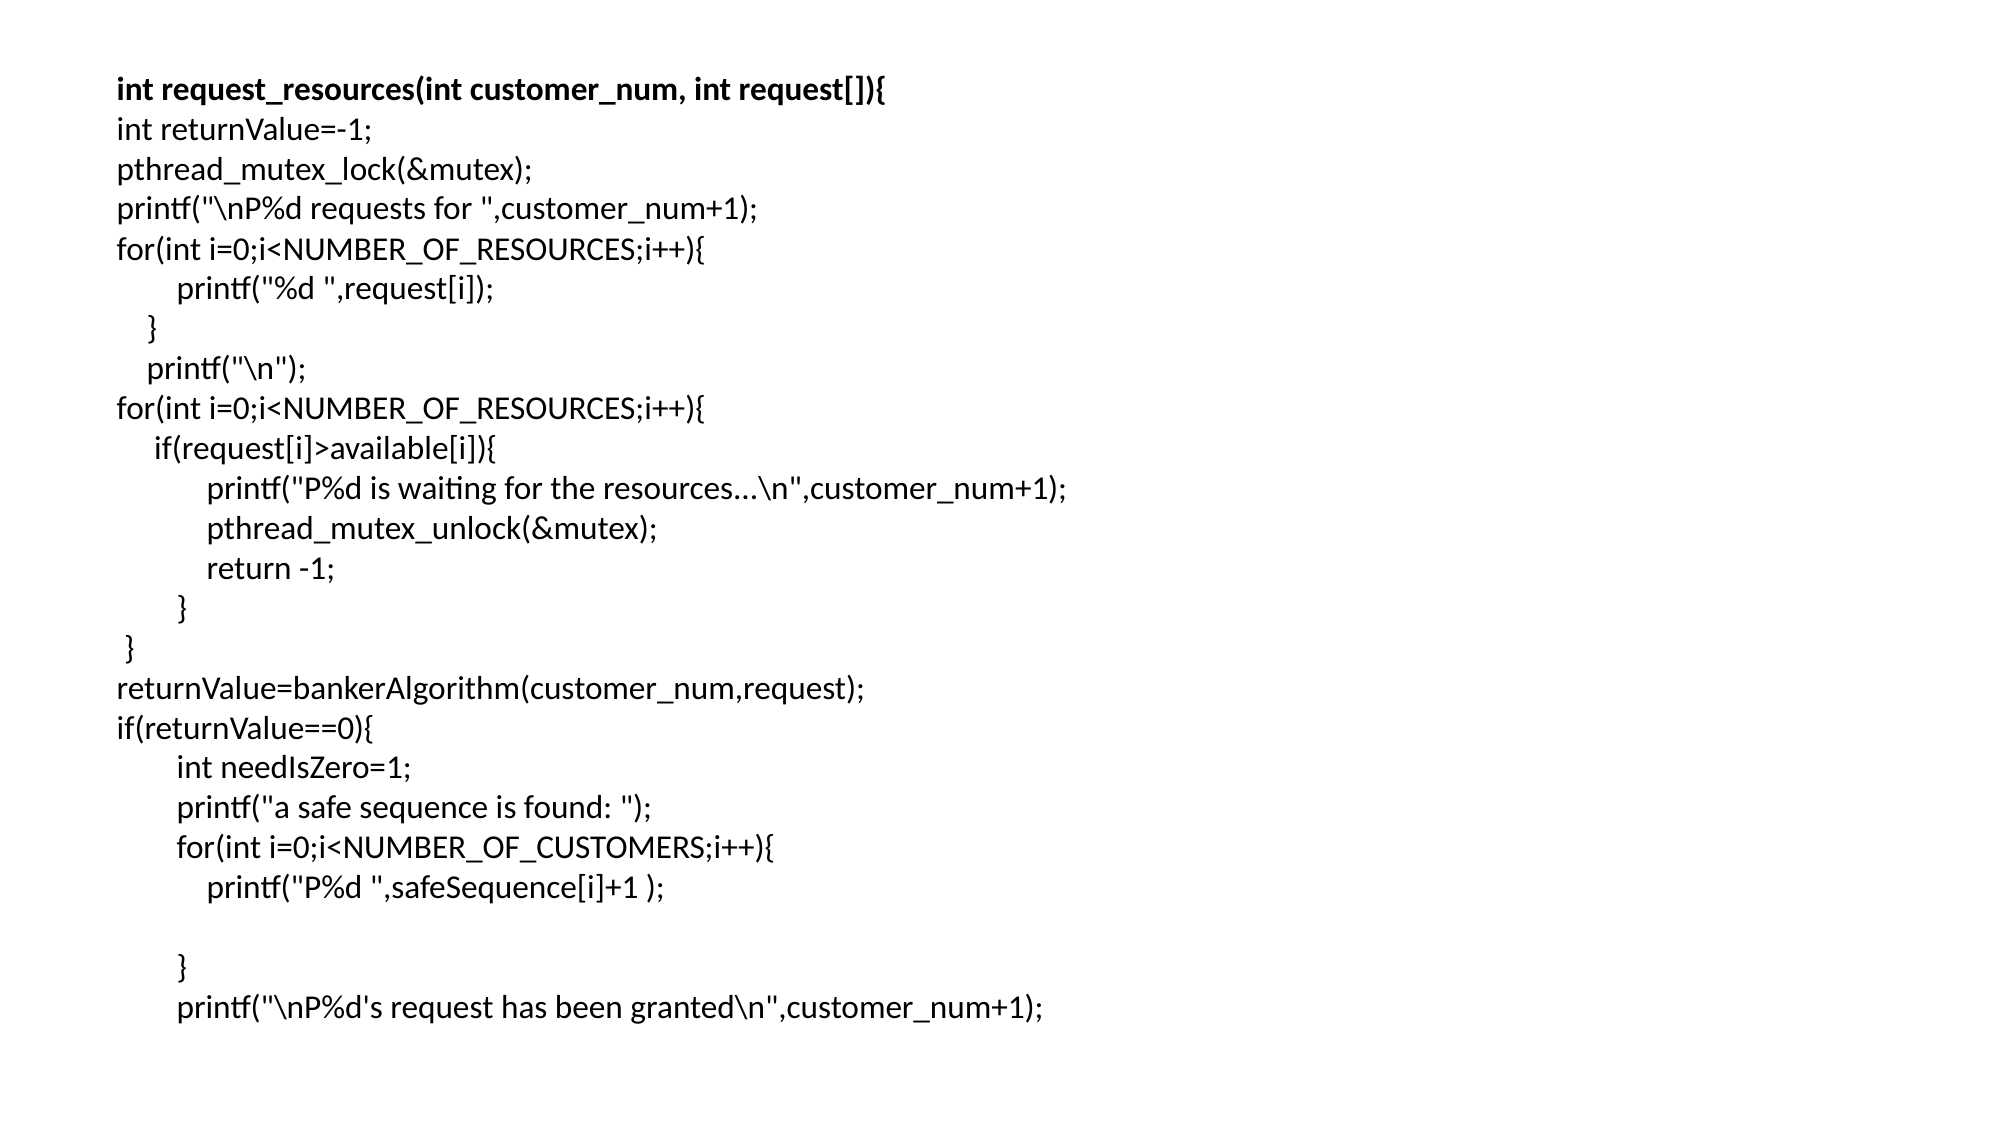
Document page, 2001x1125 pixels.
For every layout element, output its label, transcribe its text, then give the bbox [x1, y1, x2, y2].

text_box int request_resources(int customer_num, int request[]){ int returnValue=-1; pthread_mutex_lock(&mutex); printf("\nP%d requests for ",customer_num+1); for(int i=0;i<NUMBER_OF_RESOURCES;i++){ printf("%d ",request[i]); } printf("\n"); for(int i=0;i<NUMBER_OF_RESOURCES;i++){ if(request[i]>available[i]){ printf("P%d is waiting for the resources...\n",customer_num+1); pthread_mutex_unlock(&mutex); return -1; } } returnValue=bankerAlgorithm(customer_num,request); if(returnValue==0){ int needIsZero=1; printf("a safe sequence is found: "); for(int i=0;i<NUMBER_OF_CUSTOMERS;i++){ printf("P%d ",safeSequence[i]+1 ); } printf("\nP%d's request has been granted\n",customer_num+1); [101, 59, 1506, 1118]
